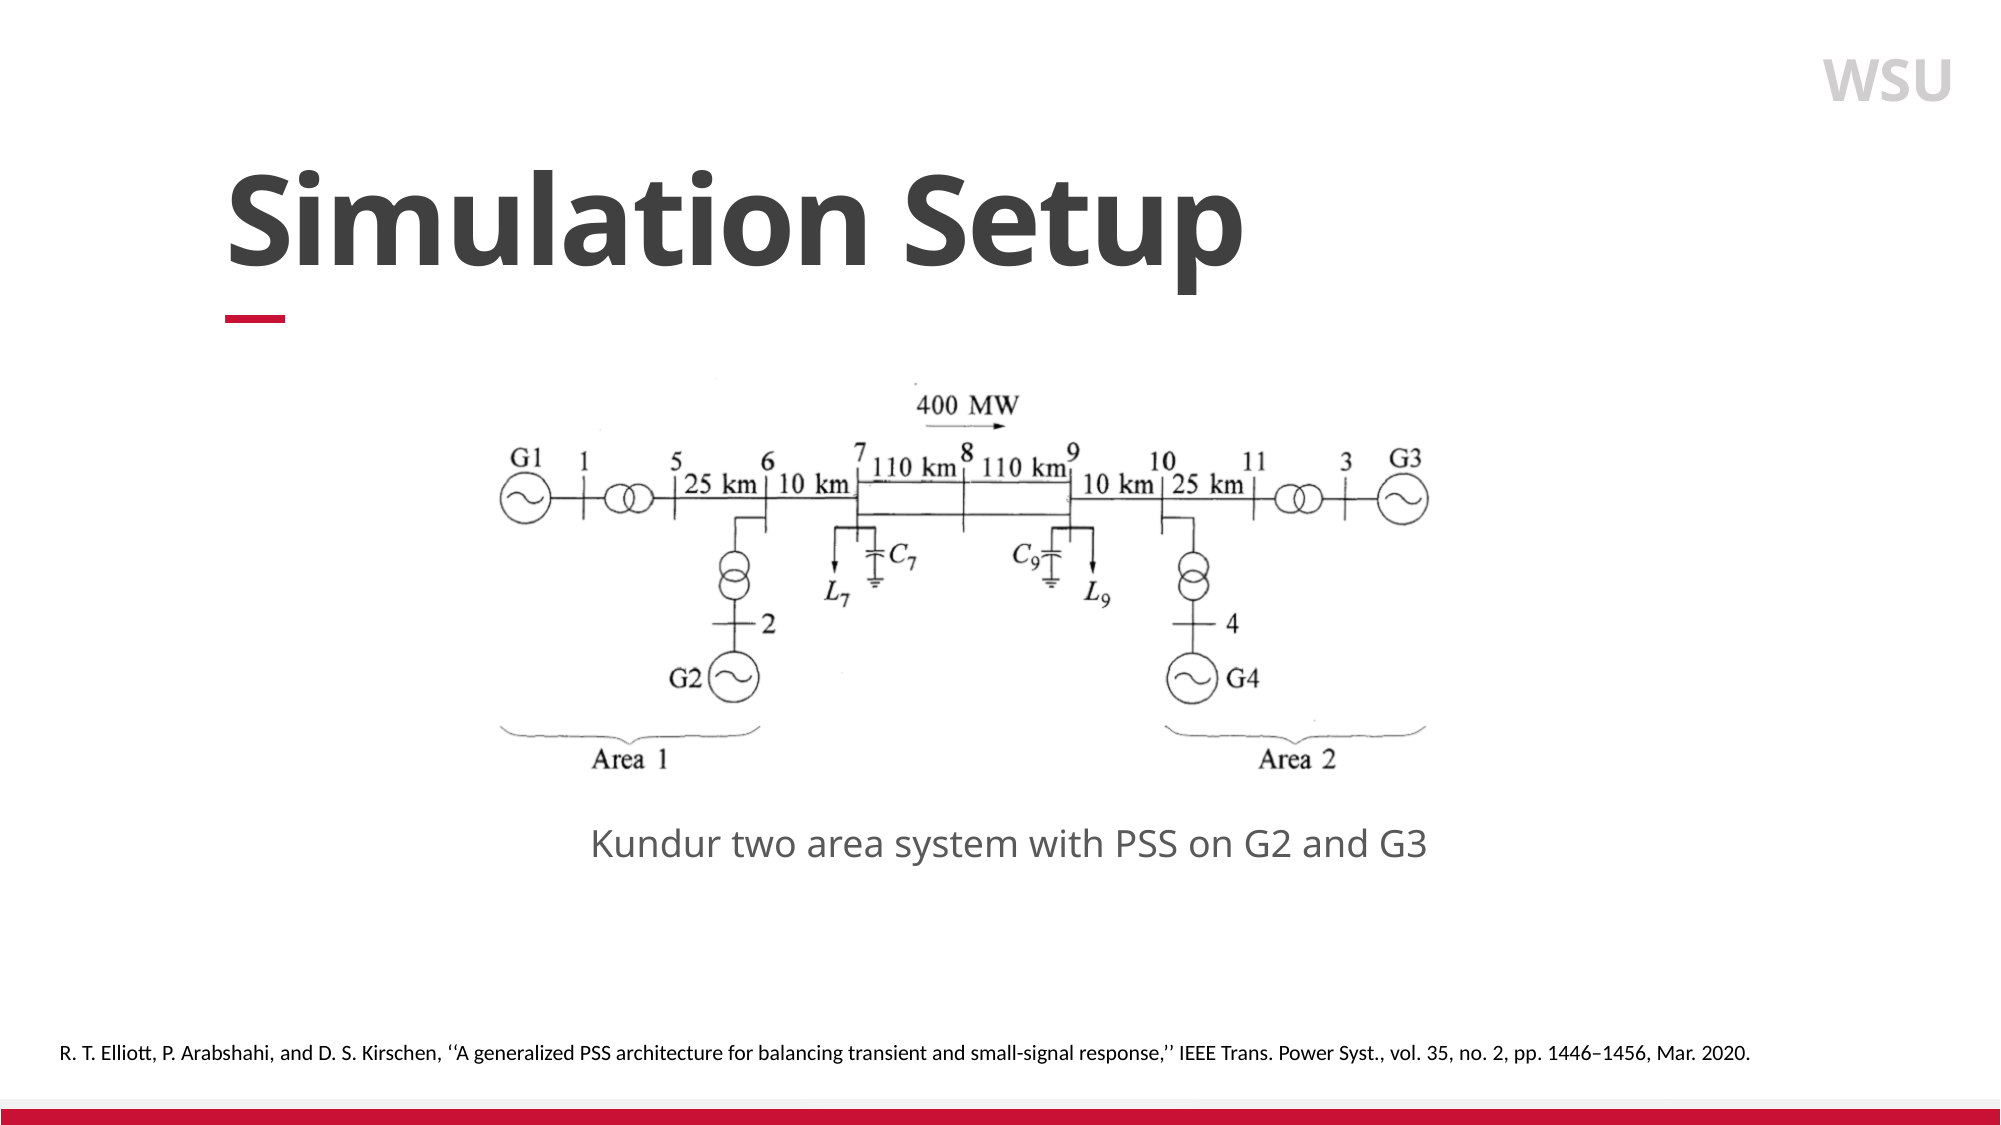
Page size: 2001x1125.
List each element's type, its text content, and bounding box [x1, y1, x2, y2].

picture [0, 0, 2000, 1099]
slide_number 10 [1868, 1099, 1953, 1103]
text_box [0, 1109, 2000, 1125]
